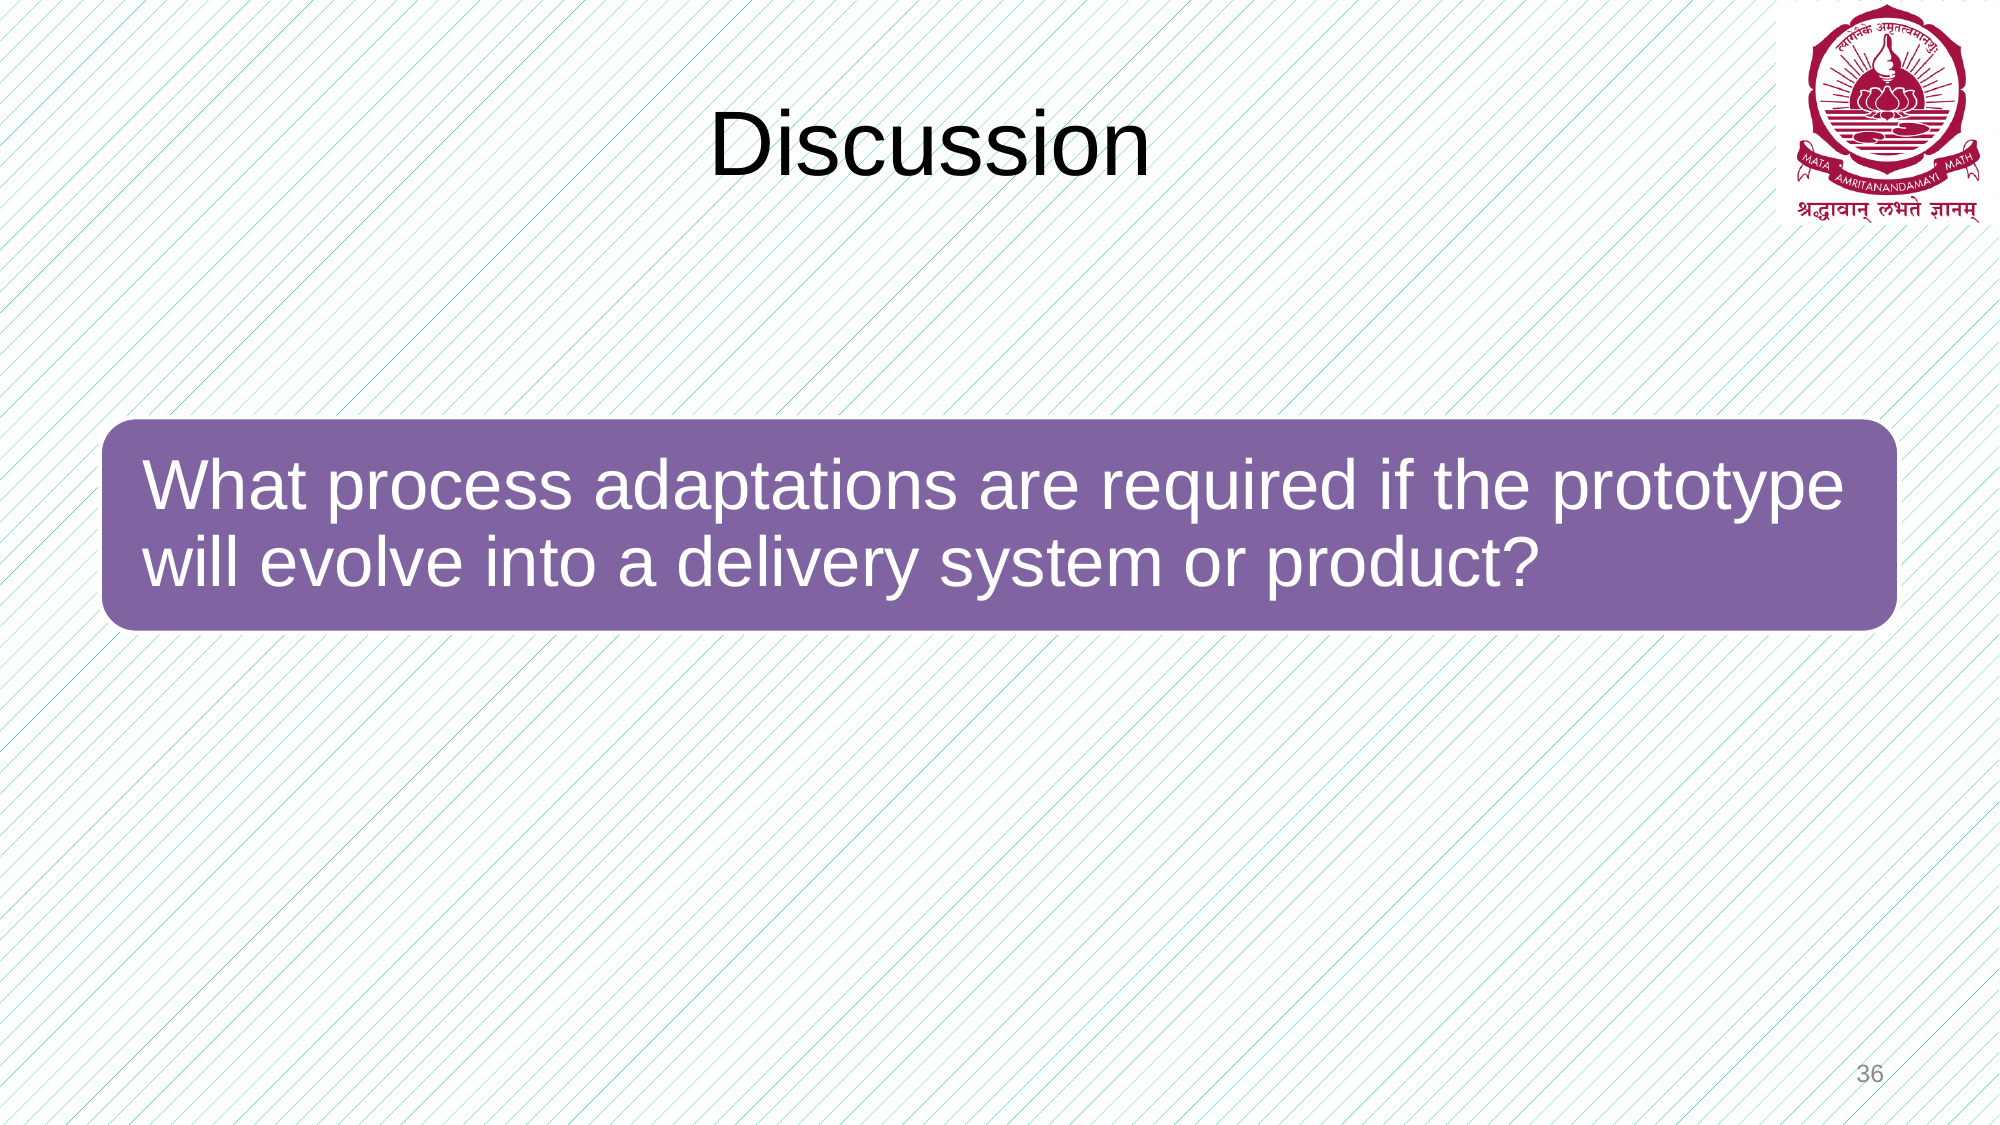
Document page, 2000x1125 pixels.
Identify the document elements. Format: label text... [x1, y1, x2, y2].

footer [683, 1042, 1317, 1103]
title Discussion [99, 45, 1763, 233]
picture [1776, 1, 2000, 225]
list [99, 387, 1900, 663]
slide_number 36 [1432, 1042, 1900, 1103]
